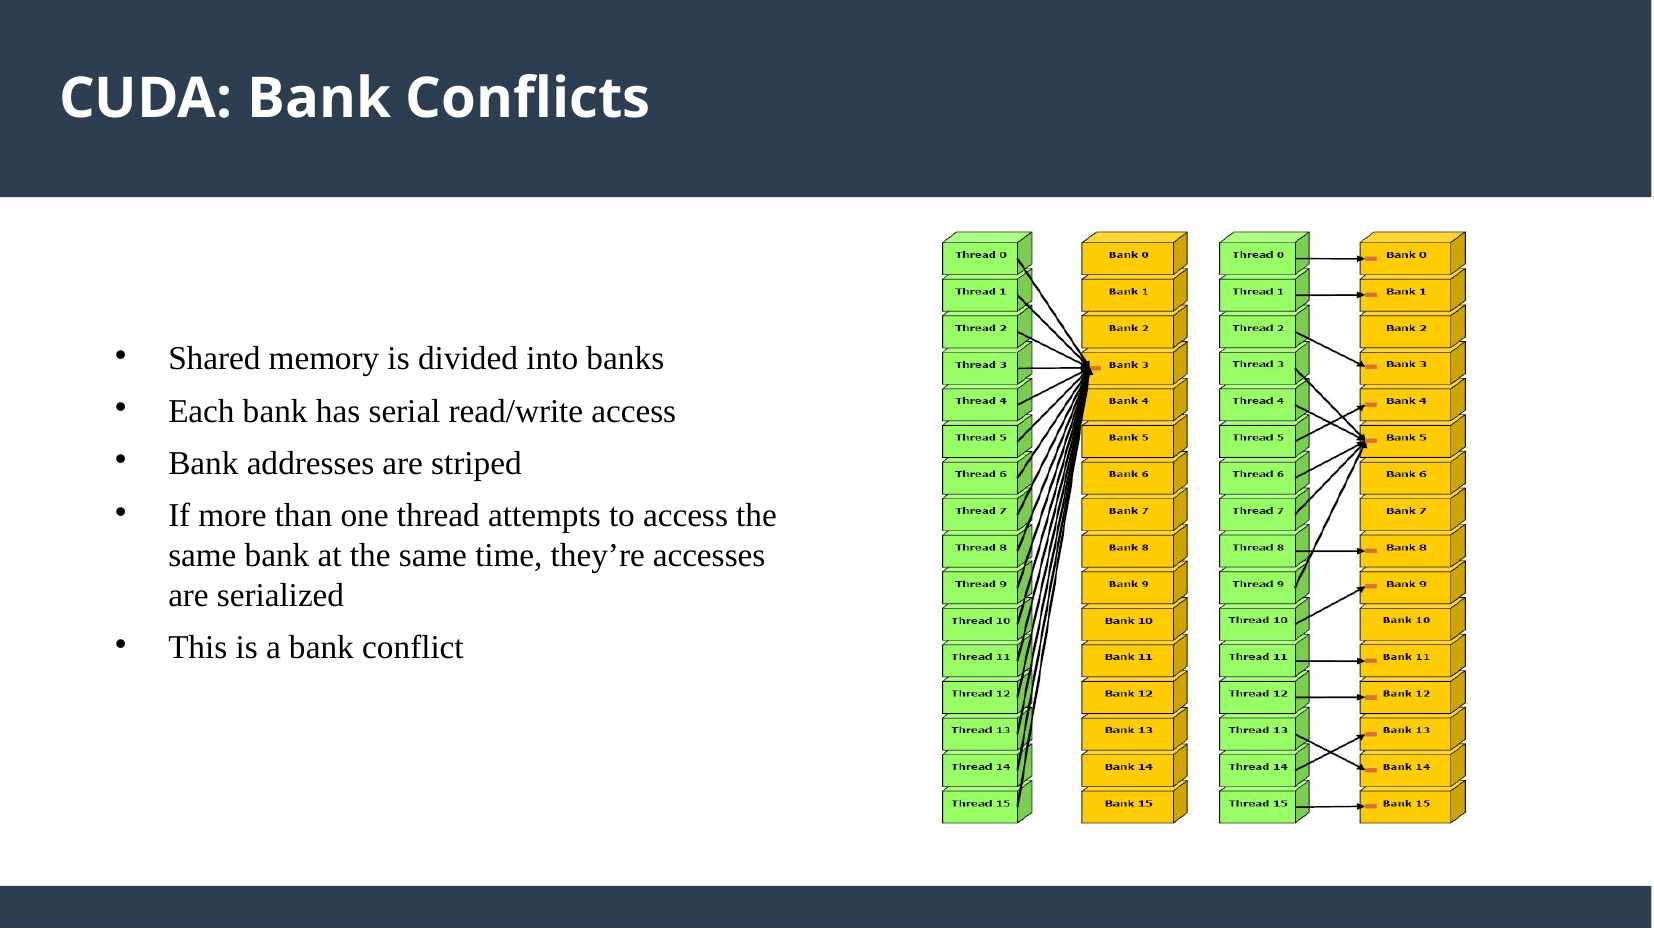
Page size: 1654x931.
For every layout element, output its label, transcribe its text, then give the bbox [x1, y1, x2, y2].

text_box CUDA: Bank Conflicts [59, 37, 1593, 153]
picture [928, 216, 1483, 831]
text_box Shared memory is divided into banks Each bank has serial read/write access Bank addresses are striped If more than one thread attempts to access the same bank at the same time, they’re accesses are serialized This is a bank conflict [82, 329, 813, 703]
